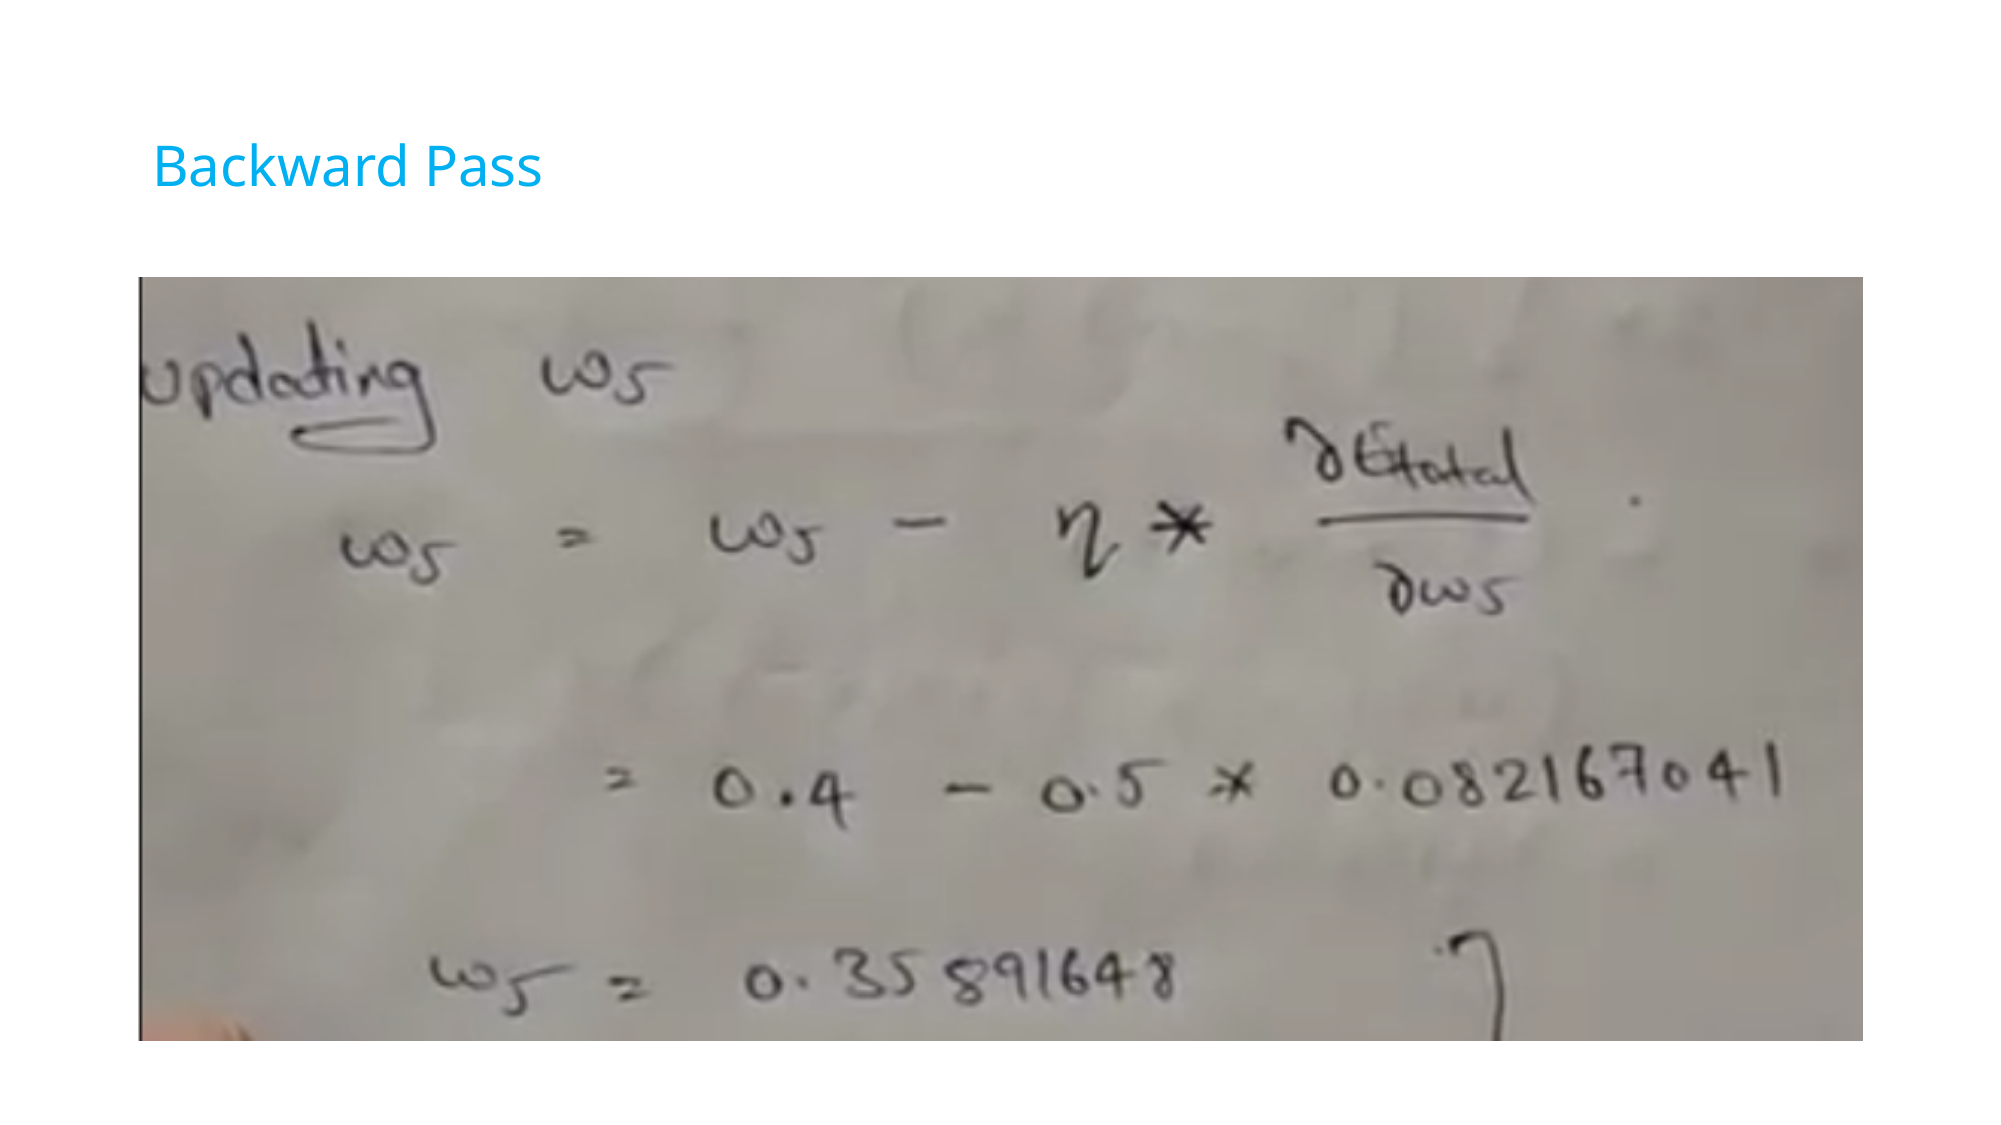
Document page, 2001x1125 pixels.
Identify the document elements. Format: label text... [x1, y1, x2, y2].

title Backward Pass [137, 59, 1863, 277]
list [137, 277, 1863, 1041]
